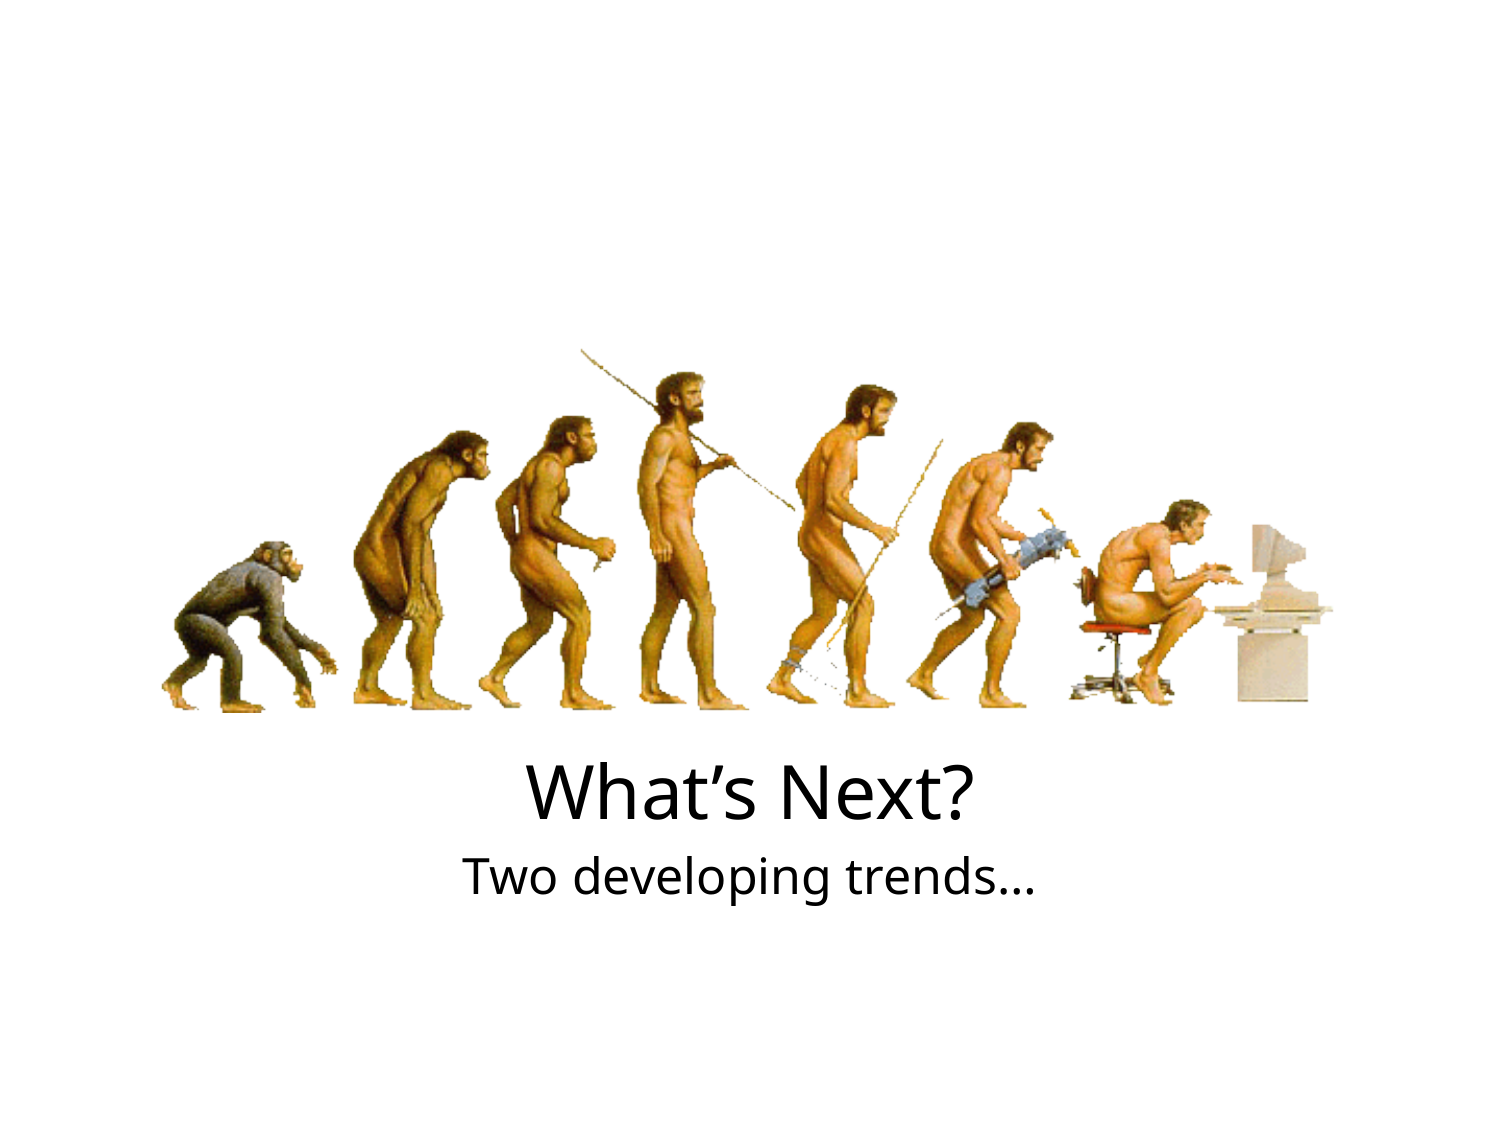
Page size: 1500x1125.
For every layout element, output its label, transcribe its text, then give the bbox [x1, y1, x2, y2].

text_box What’s Next? [0, 737, 1500, 836]
picture [160, 345, 1338, 713]
text_box Two developing trends… [0, 836, 1500, 912]
